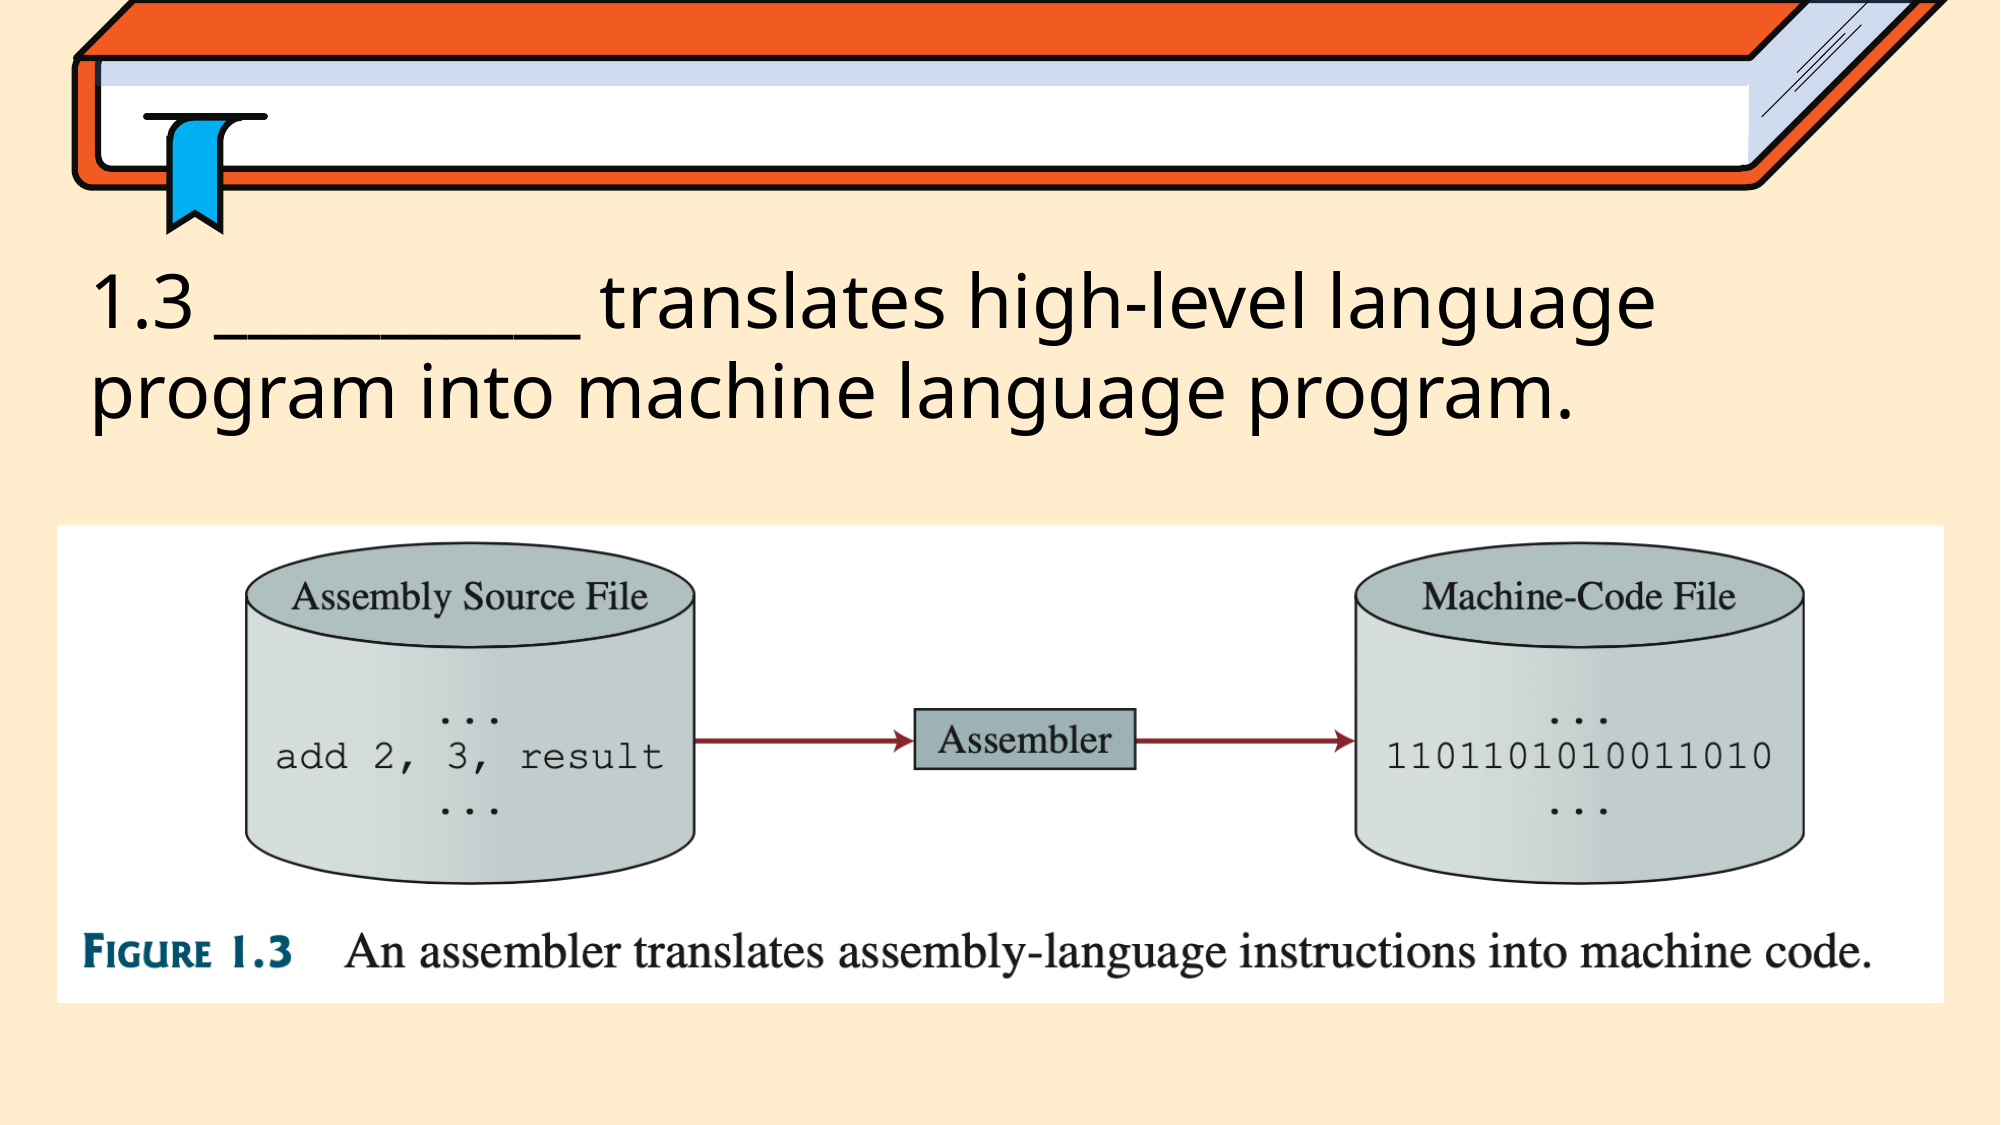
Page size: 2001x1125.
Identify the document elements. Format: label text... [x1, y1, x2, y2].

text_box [74, 0, 1944, 230]
picture [57, 525, 1944, 1003]
text_box 1.3 ___________ translates high-level language program into machine language program. A. An assembler B. A compiler C. CPU D. The operating system [74, 246, 1982, 982]
